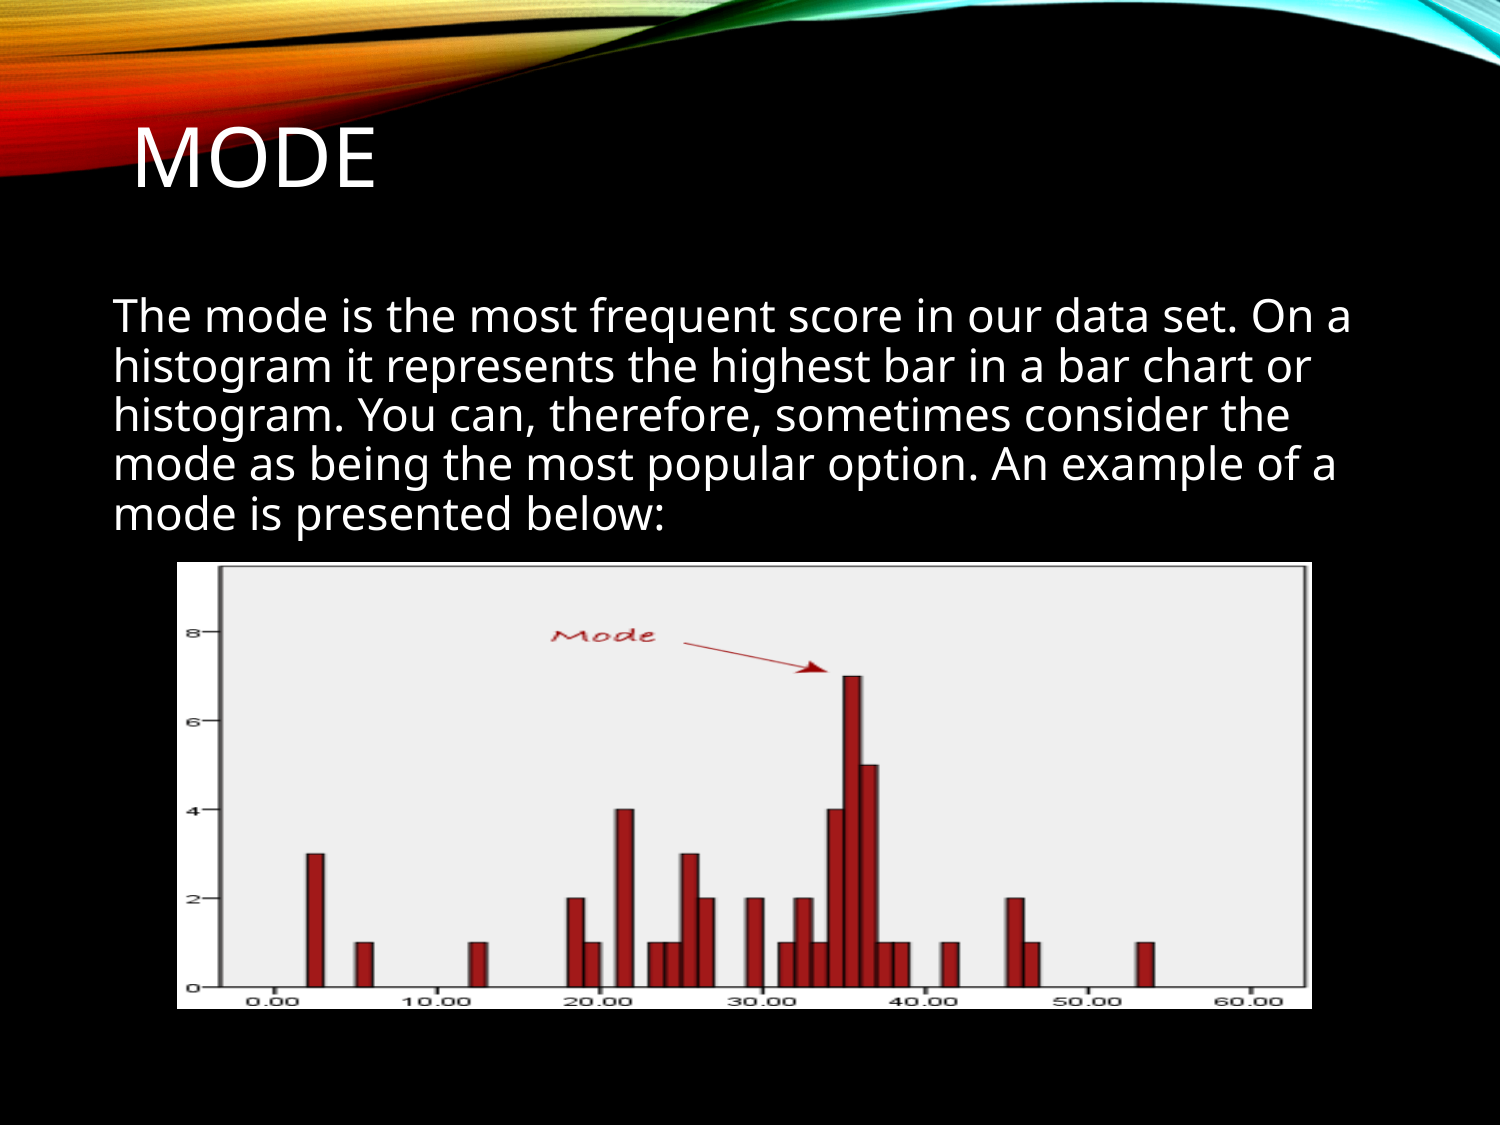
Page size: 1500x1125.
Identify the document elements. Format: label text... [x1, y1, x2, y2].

picture [177, 562, 1312, 1010]
title MODE [115, 54, 1421, 268]
picture [0, 0, 1500, 178]
list The mode is the most frequent score in our data set. On a histogram it represents the highest bar in a bar chart or histogram. You can, therefore, sometimes consider the mode as being the most popular option. An example of a mode is presented below: [97, 209, 1403, 953]
